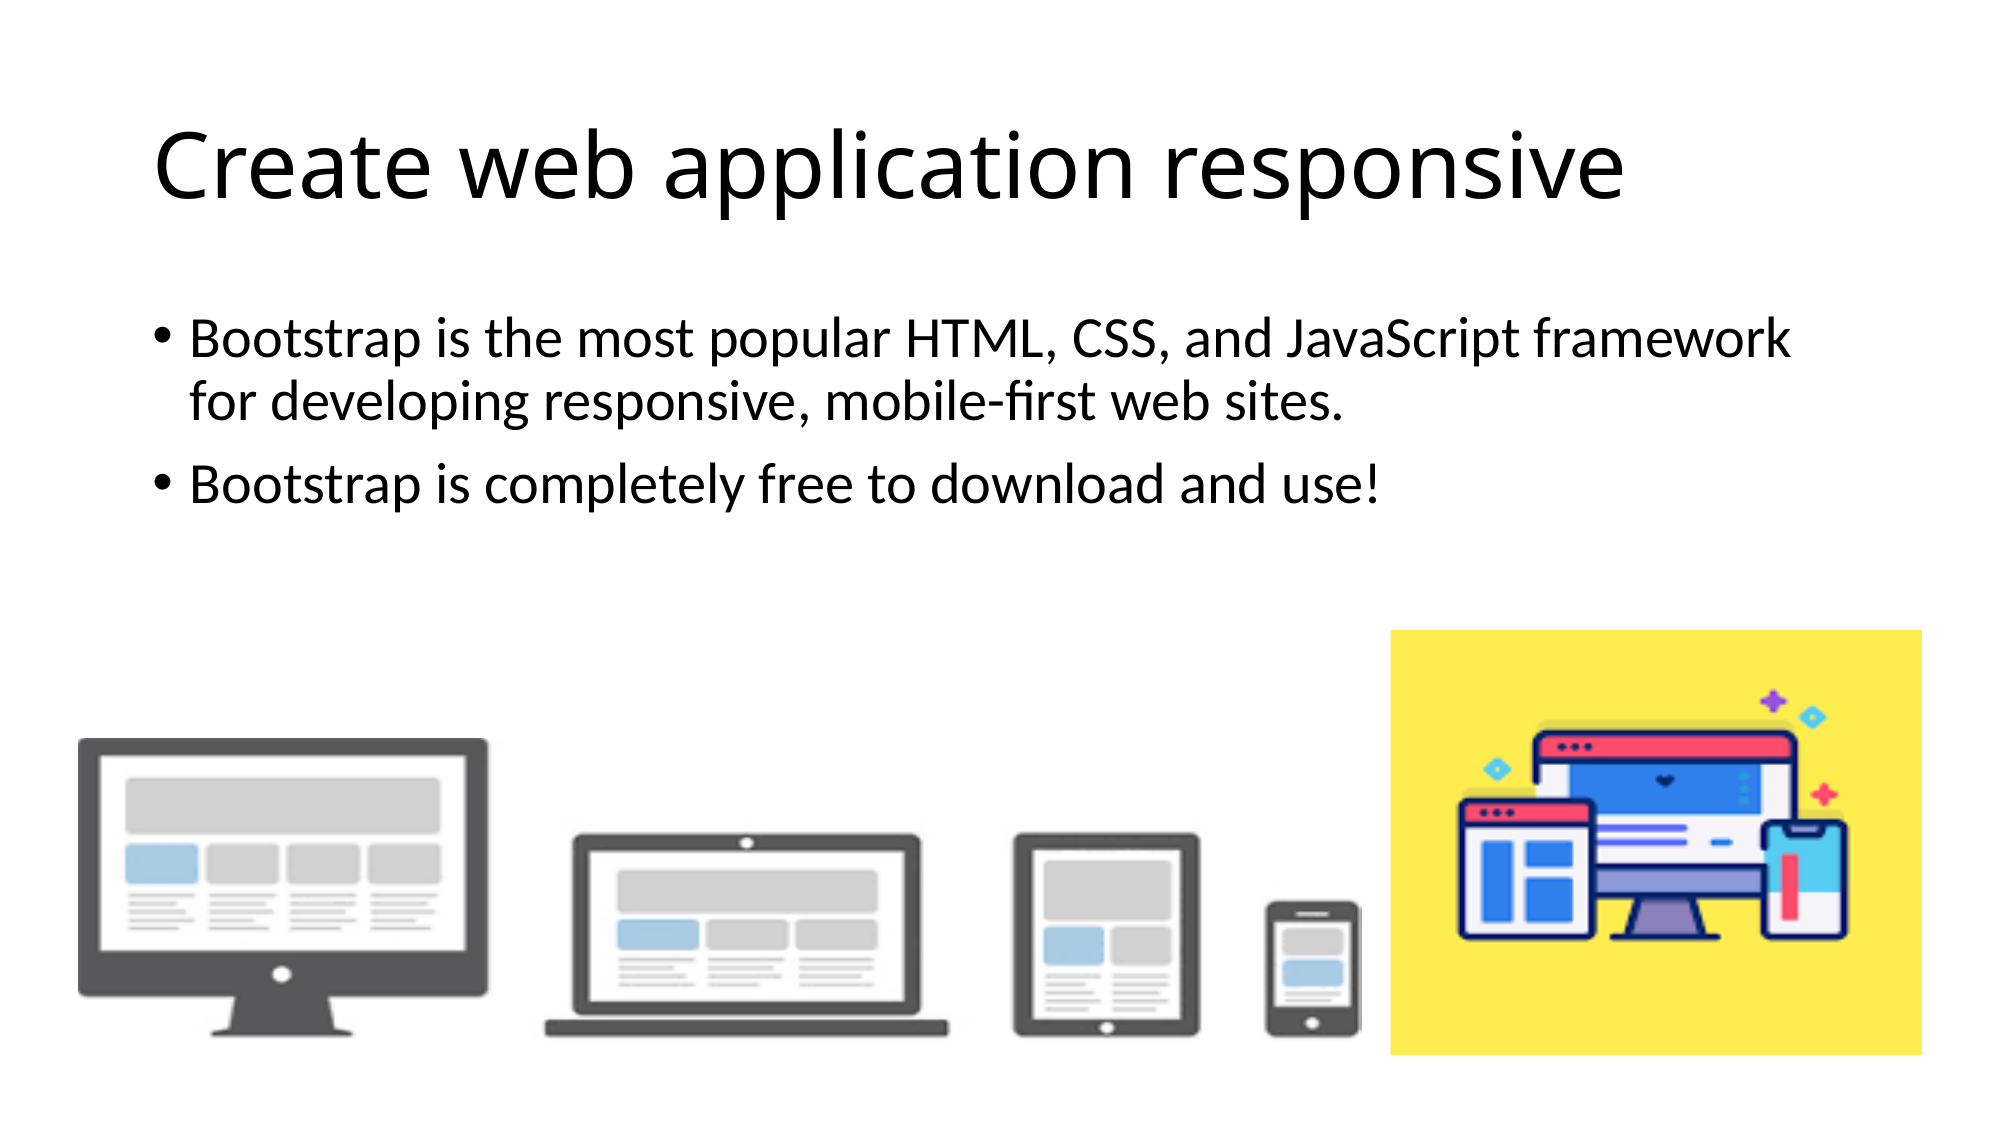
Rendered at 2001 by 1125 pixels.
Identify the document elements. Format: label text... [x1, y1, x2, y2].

picture [78, 738, 1362, 1041]
title Create web application responsive [137, 59, 1863, 278]
picture [1390, 630, 1922, 1055]
list Bootstrap is the most popular HTML, CSS, and JavaScript framework for developing responsive, mobile-first web sites. Bootstrap is completely free to download and use! [137, 299, 1863, 1014]
